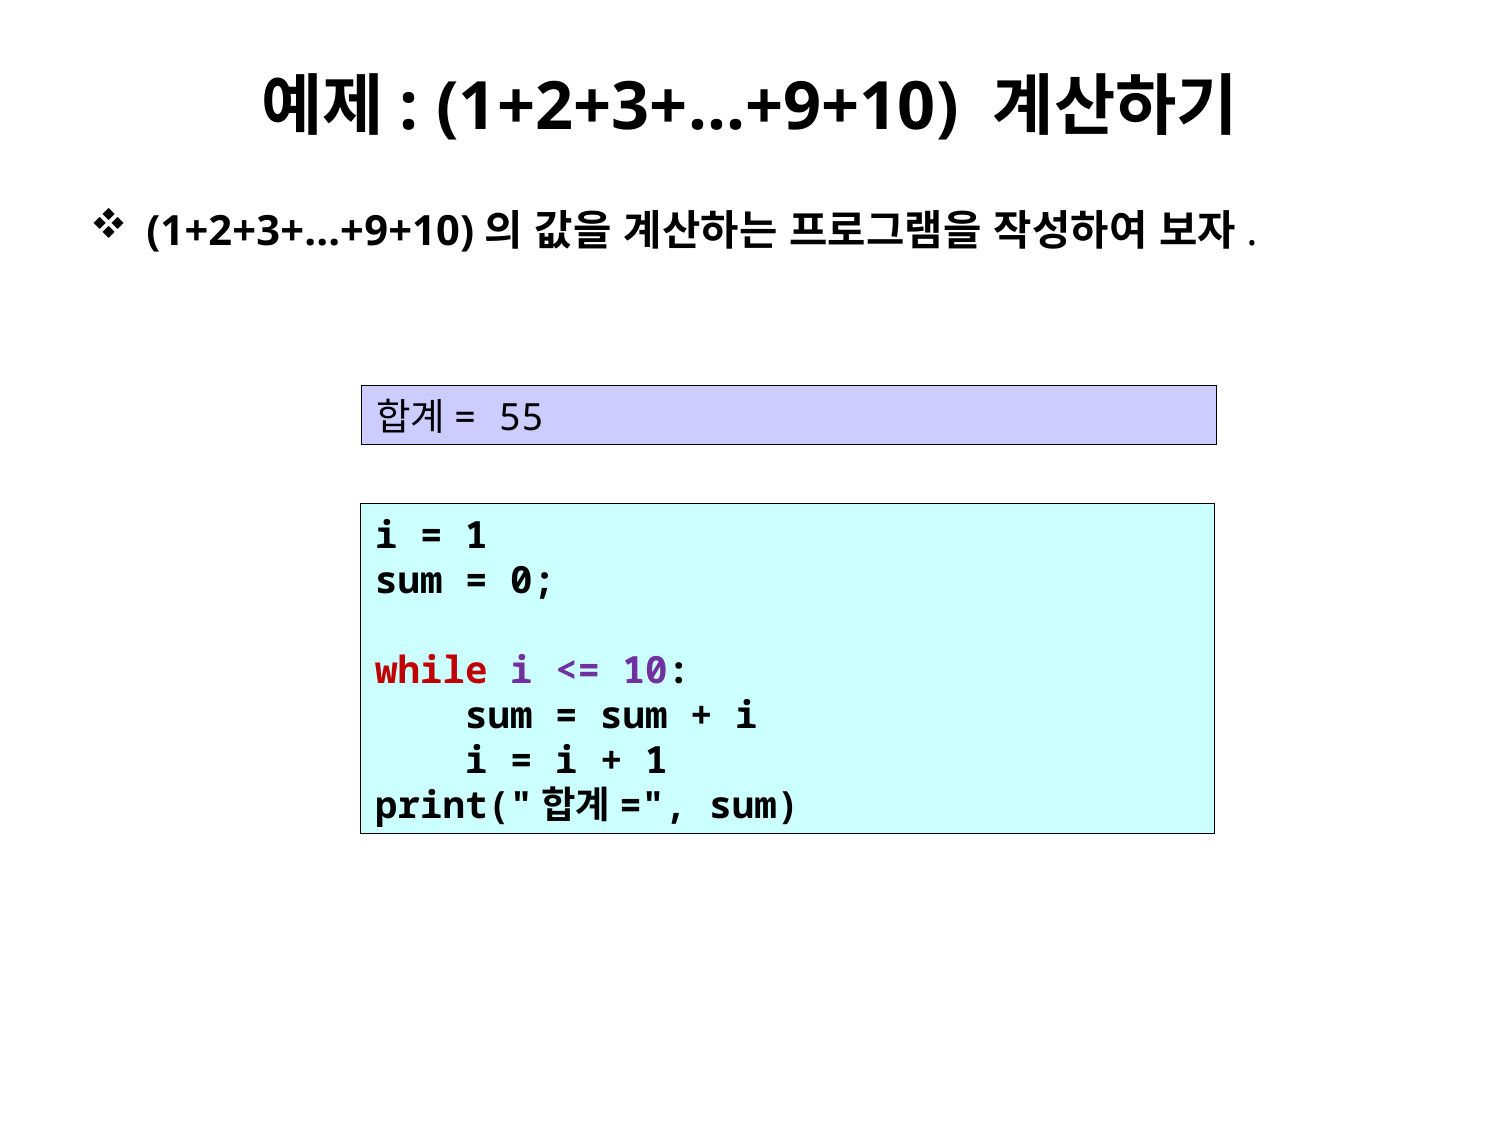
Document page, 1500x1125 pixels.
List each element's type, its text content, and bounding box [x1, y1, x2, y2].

text_box i = 1 sum = 0; while i <= 10: sum = sum + i i = i + 1 print("합계=", sum) [360, 503, 1215, 834]
list (1+2+3+...+9+10)의 값을 계산하는 프로그램을 작성하여 보자. [75, 196, 1425, 1071]
title 예제: (1+2+3+...+9+10) 계산하기 [75, 45, 1425, 161]
text_box 합계= 55 [361, 385, 1217, 445]
